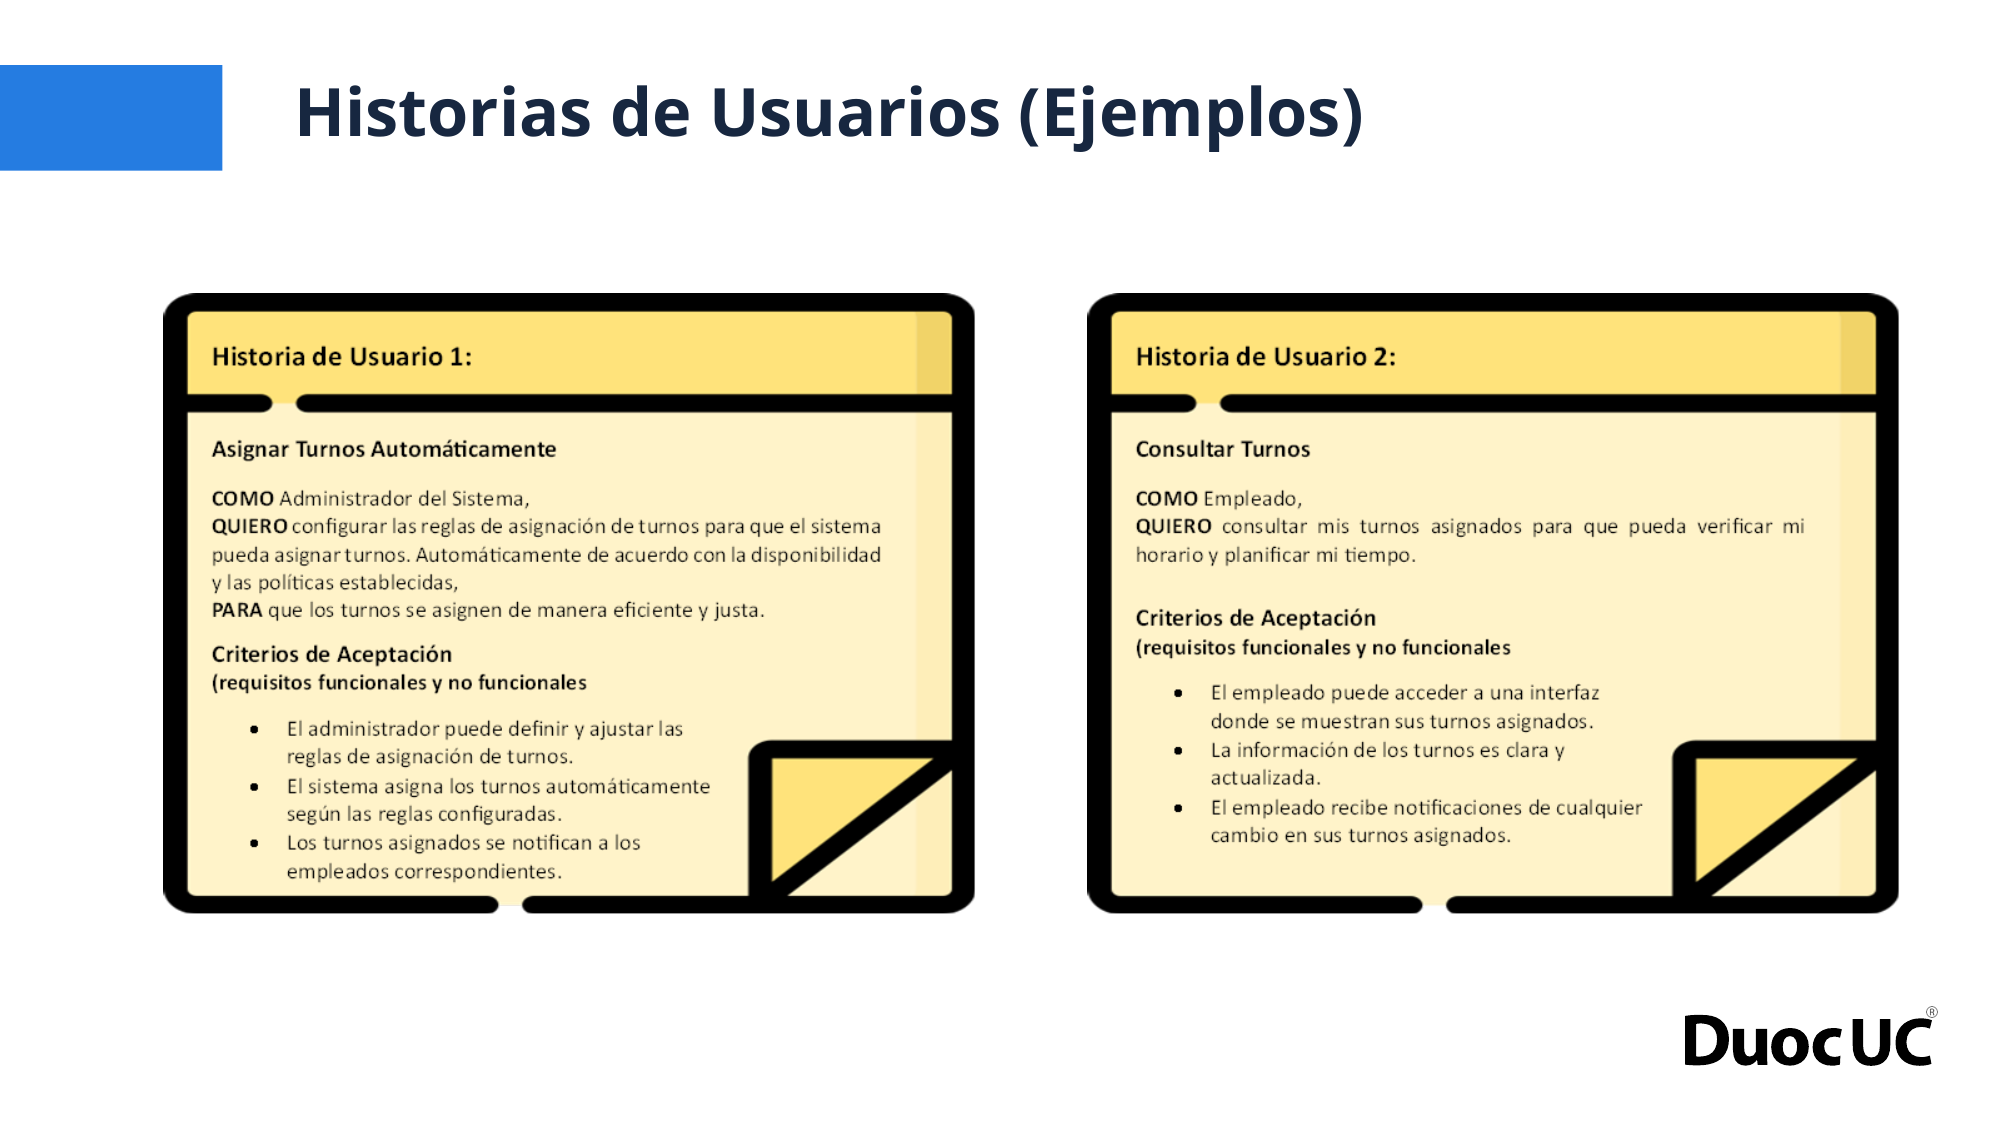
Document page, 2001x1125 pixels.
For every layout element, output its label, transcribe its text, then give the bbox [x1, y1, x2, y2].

picture [1086, 292, 1901, 916]
picture [162, 292, 976, 916]
picture [1926, 1006, 1938, 1018]
title Historias de Usuarios (Ejemplos) [279, 71, 1970, 145]
